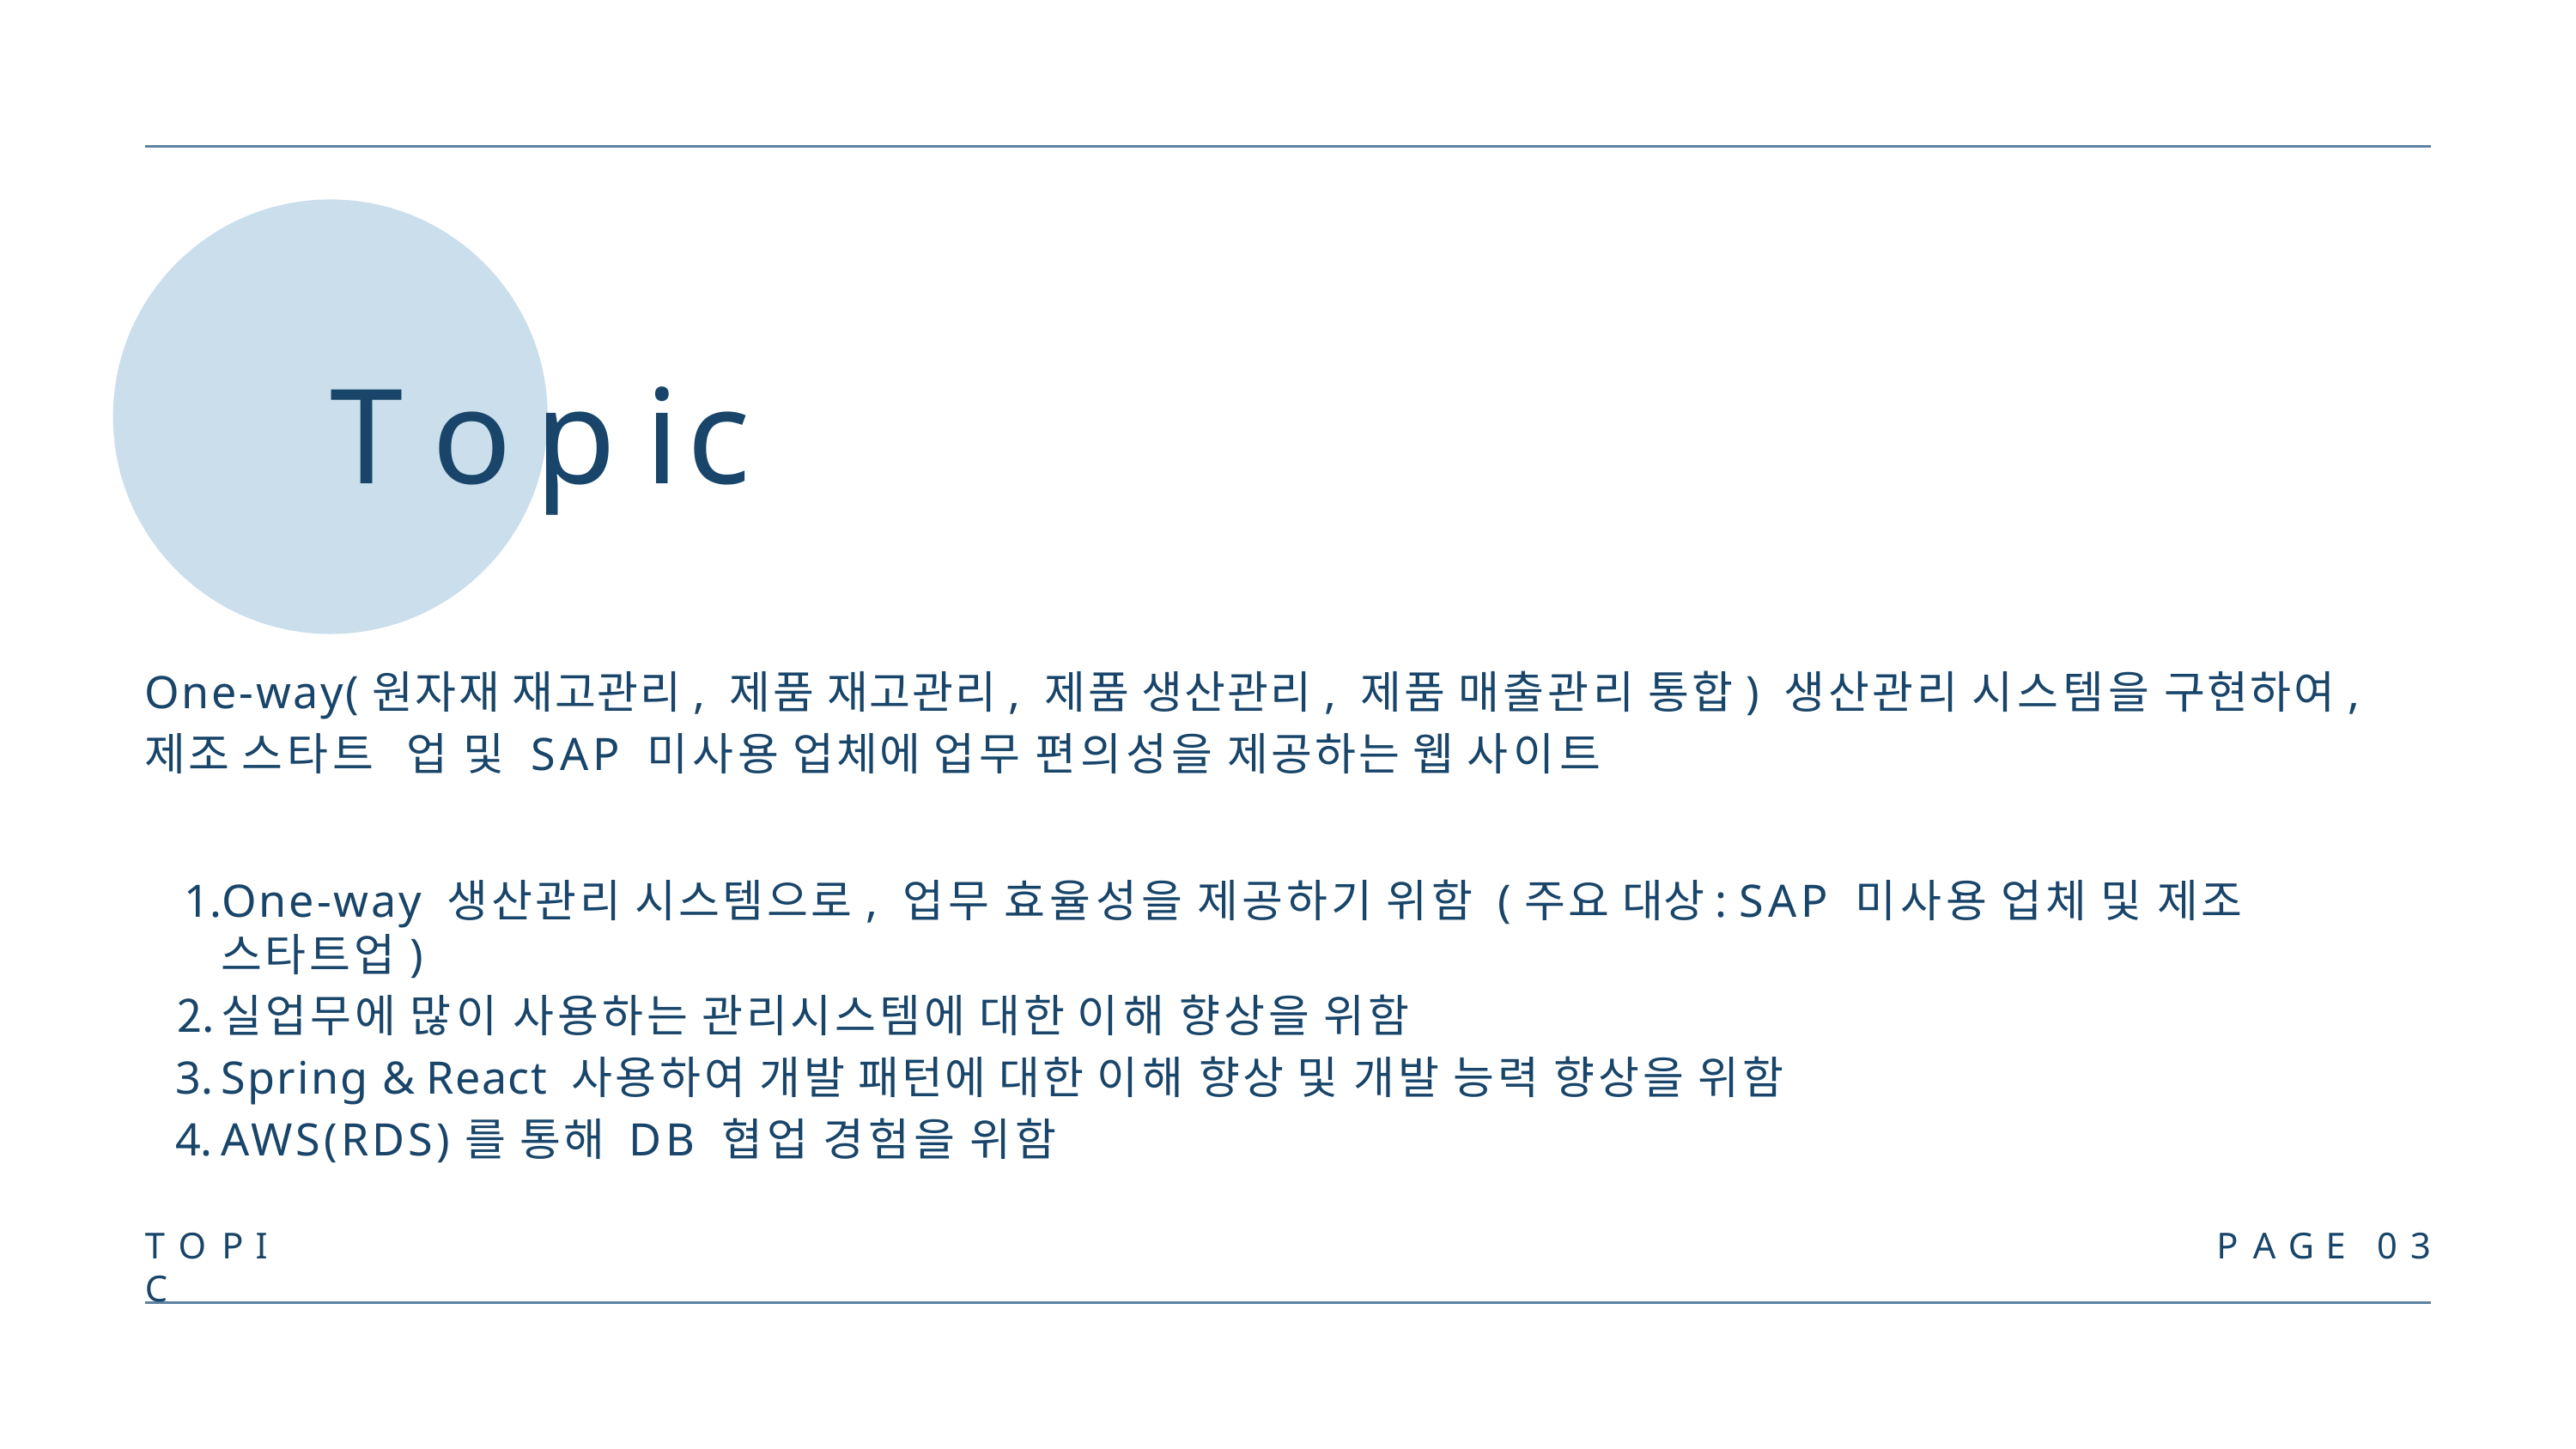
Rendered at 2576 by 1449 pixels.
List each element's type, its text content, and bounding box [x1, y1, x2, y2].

text_box P A G E 0 3 [2215, 1221, 2433, 1266]
text_box [112, 199, 538, 634]
title Topic [328, 349, 835, 595]
text_box One-way(원자재 재고관리, 제품 재고관리, 제품 생산관리, 제품 매출관리 통합) 생산관리 시스템을 구현하여, 제조 스타트 업 및 SAP 미사용 업체에 업무 편의성을 제공하는 웹 사이트 One-way 생산관리 시스템으로, 업무 효율성을 제공하기 위함 (주요 대상: SAP 미사용 업체 및 제조 스타트업) 실업무에 많이 사용하는 관리시스템에 대한 이해 향상을 위함 Spring & React 사용하여 개발 패턴에 대한 이해 향상 및 개발 능력 향상을 위함 AWS(RDS)를 통해 DB 협업 경험을 위함 [143, 654, 2397, 1165]
text_box T O P I C [143, 1221, 299, 1309]
